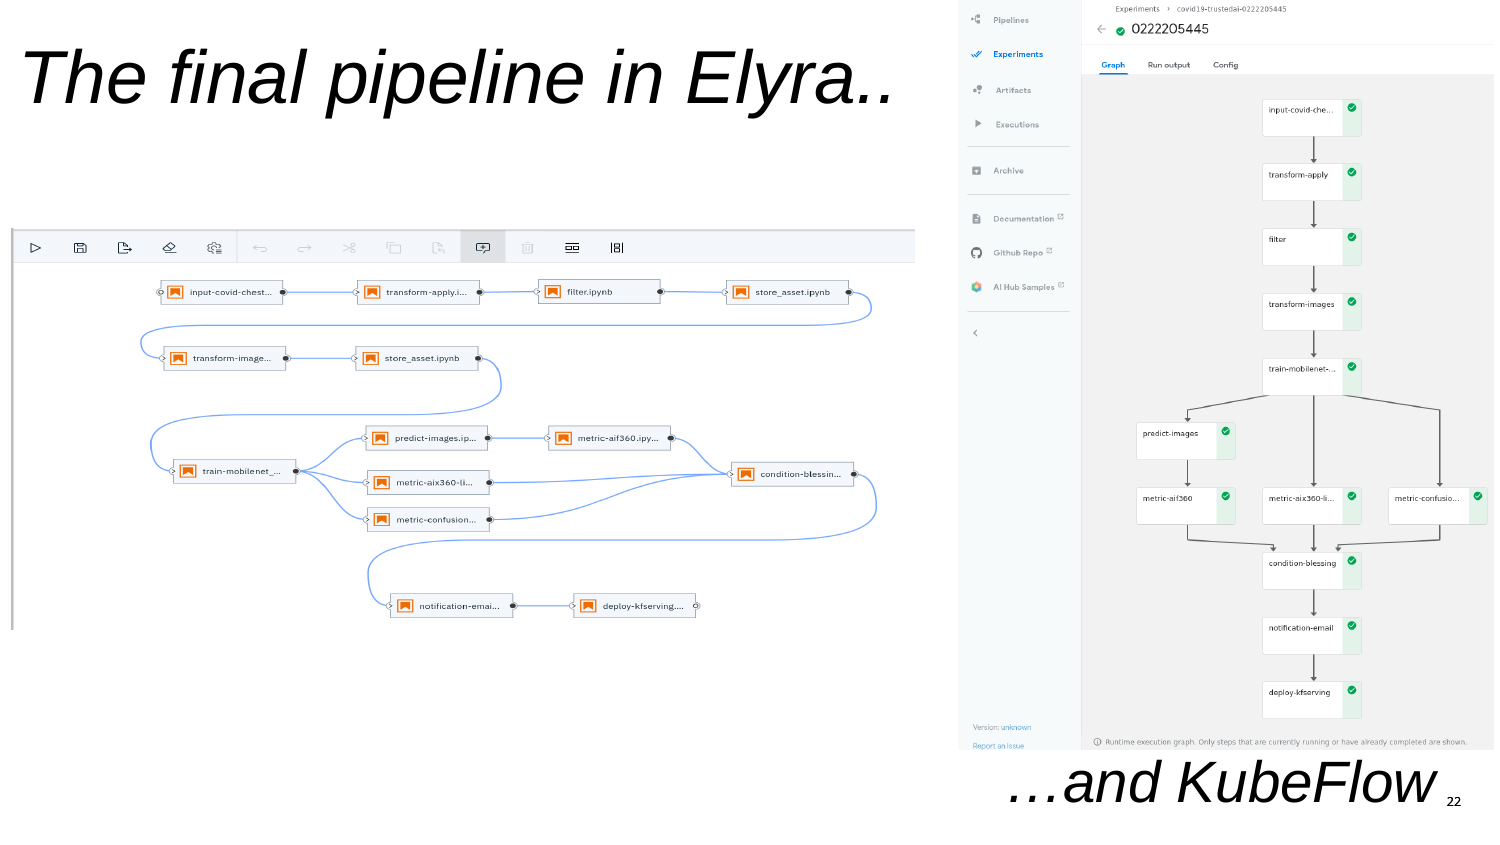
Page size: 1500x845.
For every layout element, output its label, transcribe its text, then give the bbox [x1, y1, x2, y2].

text_box …and KubeFlow [477, 675, 1500, 845]
text_box The final pipeline in Elyra.. [0, 0, 954, 177]
picture [958, 0, 1495, 751]
picture [11, 227, 915, 631]
